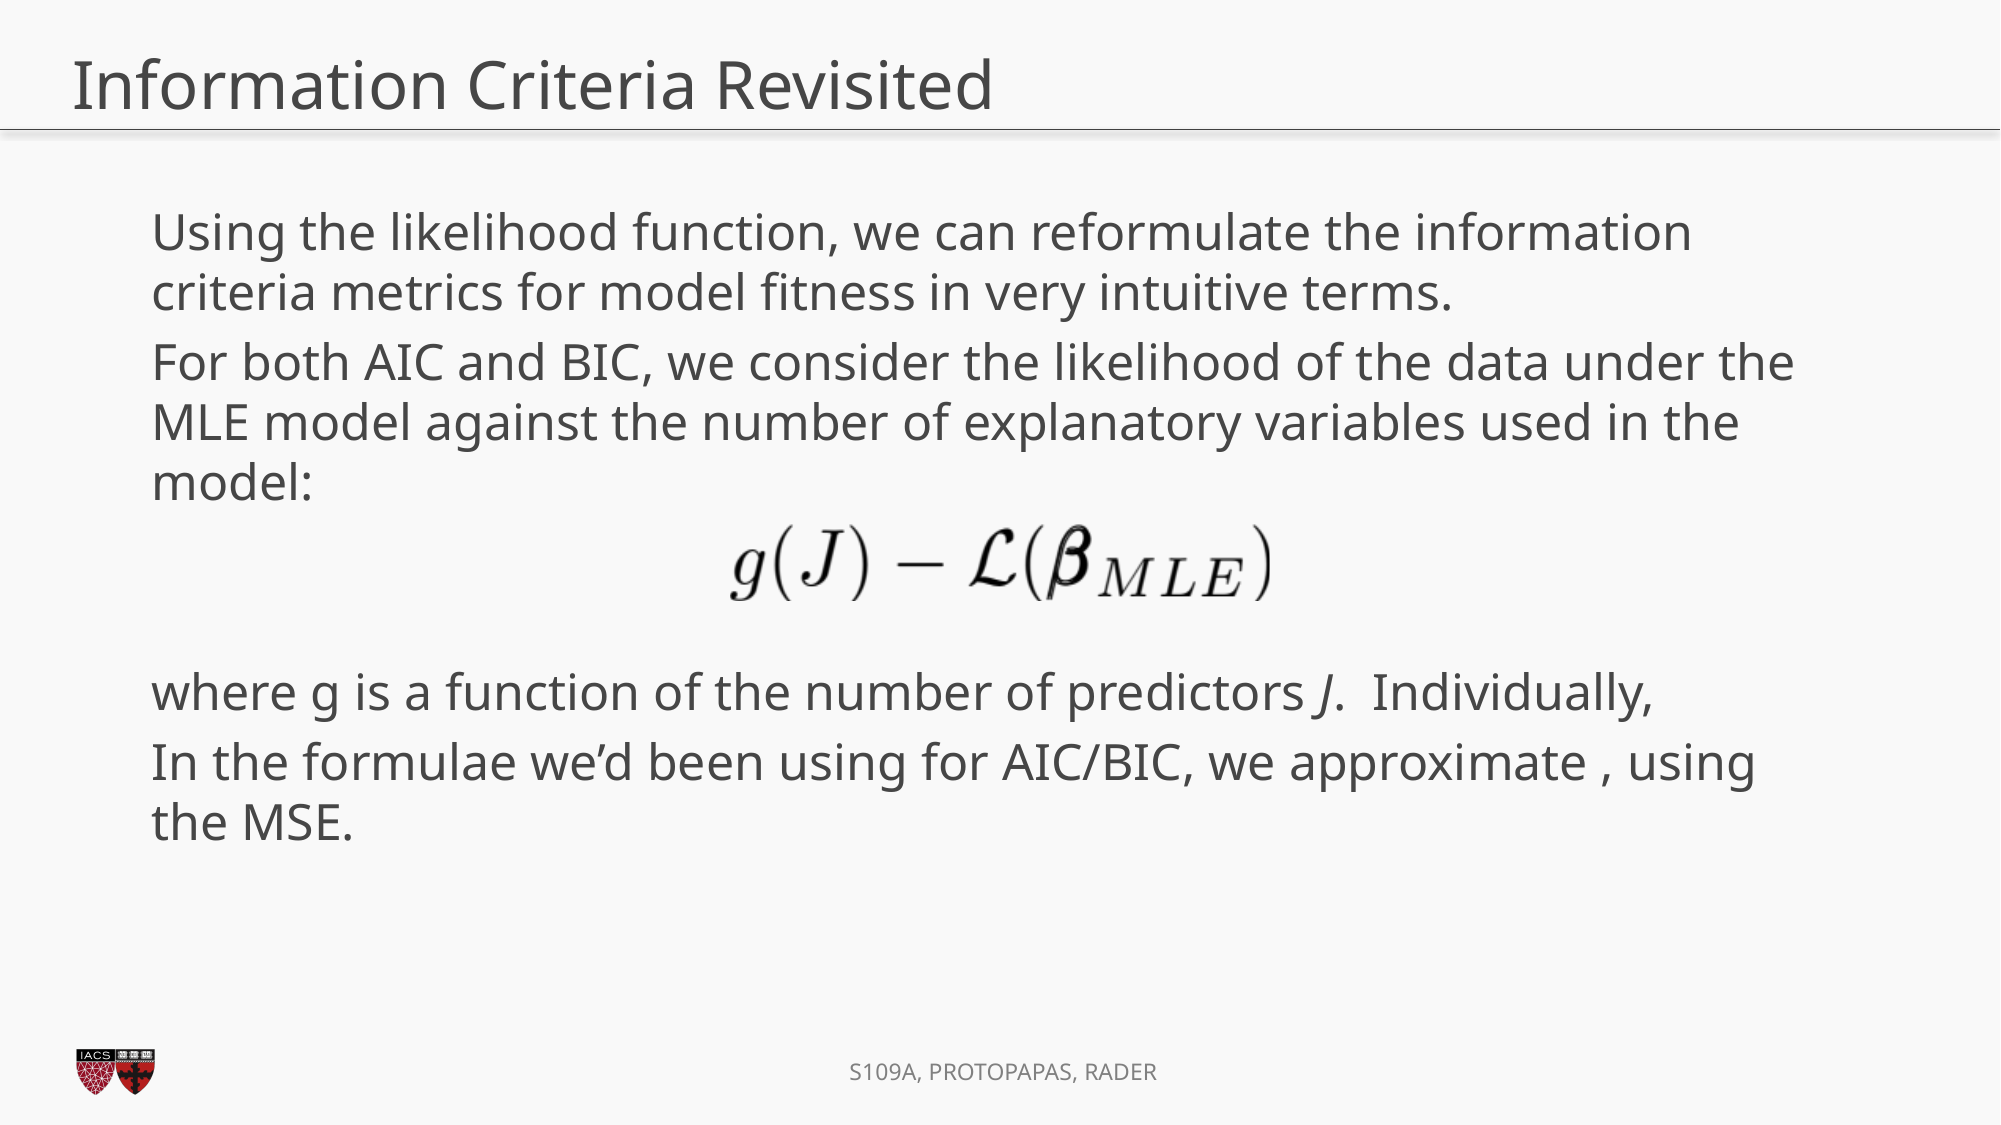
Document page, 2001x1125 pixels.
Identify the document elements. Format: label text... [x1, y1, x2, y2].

picture [75, 1049, 155, 1095]
title Information Criteria Revisited [57, 35, 1943, 162]
picture [729, 523, 1271, 602]
